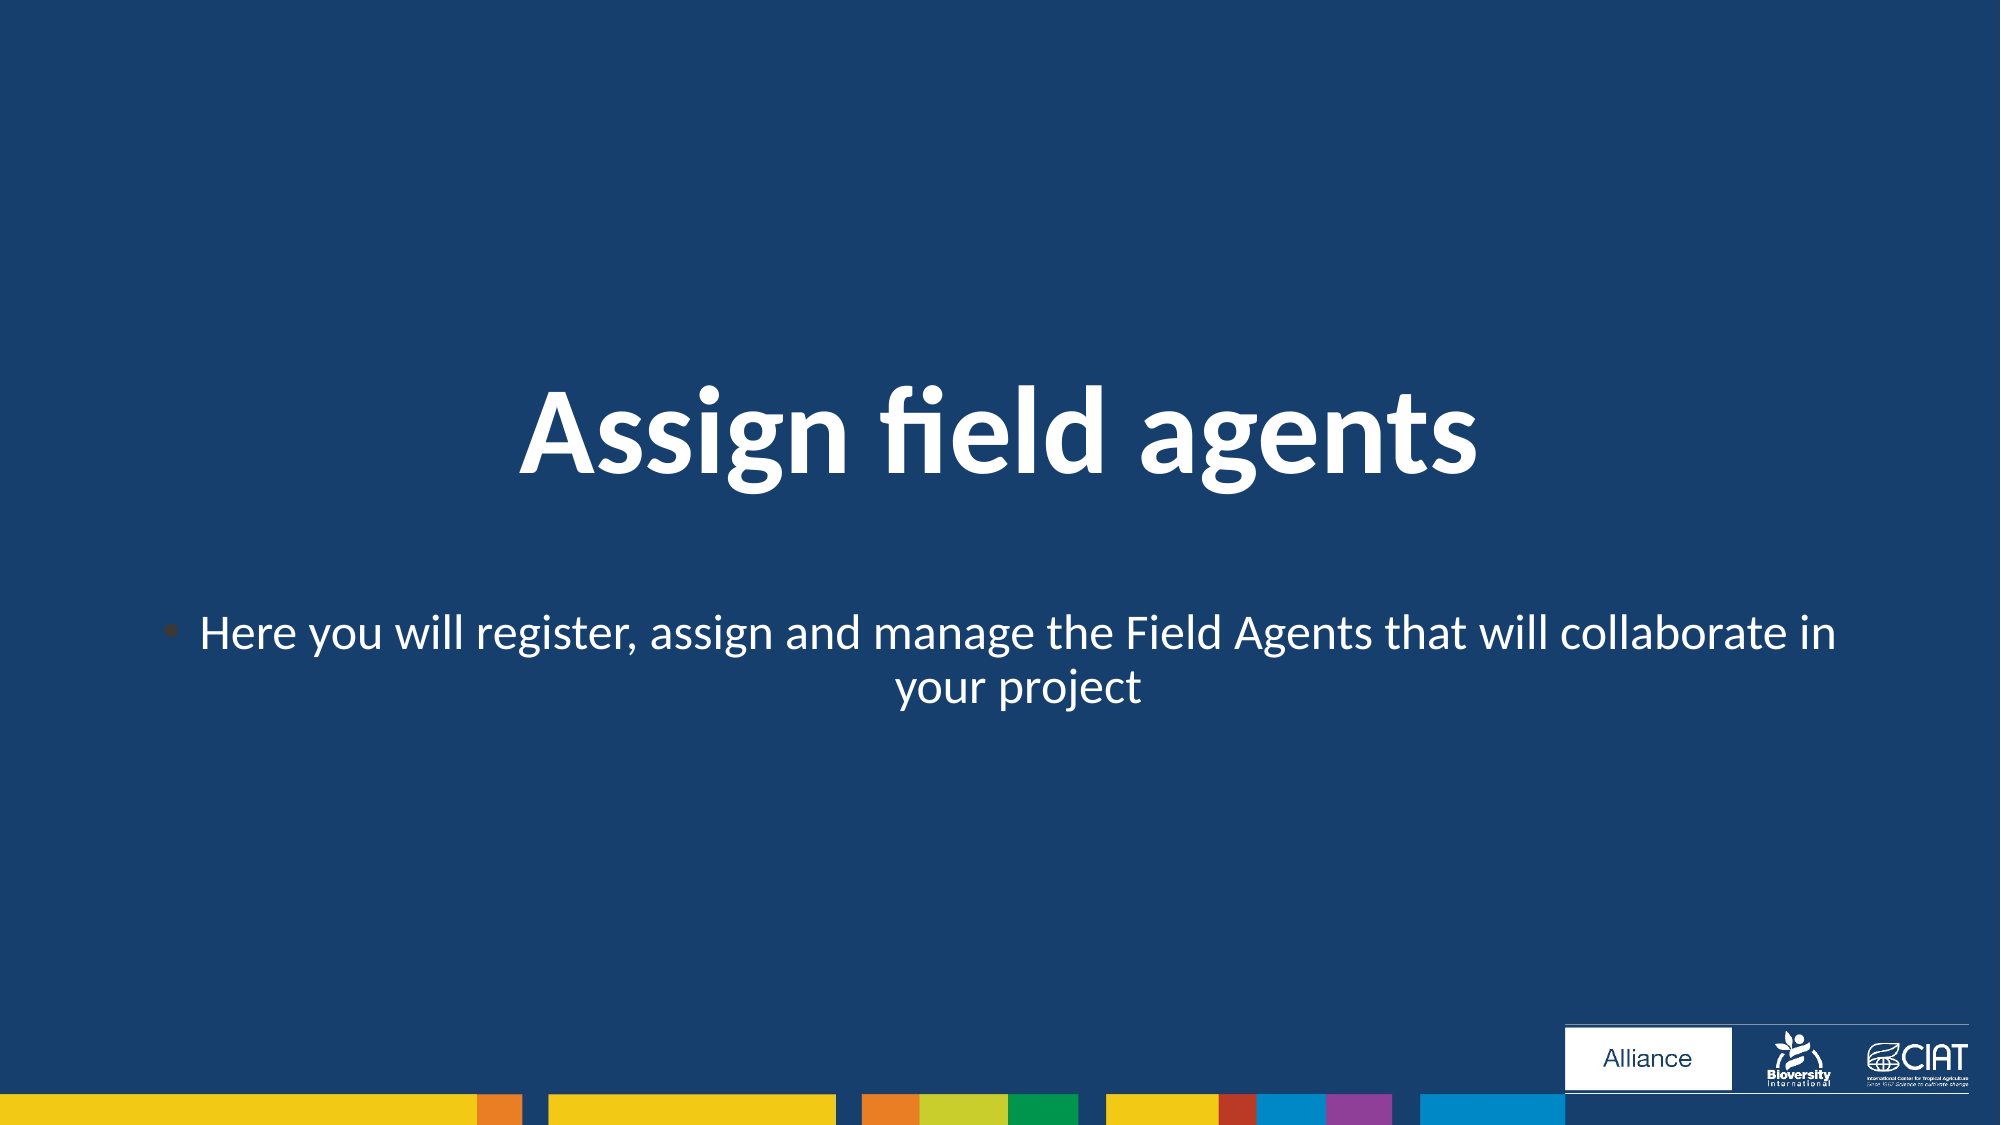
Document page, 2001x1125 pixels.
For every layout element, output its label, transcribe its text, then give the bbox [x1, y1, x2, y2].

text_box Assign field agents [137, 358, 1863, 537]
picture [0, 0, 2000, 1125]
text_box Here you will register, assign and manage the Field Agents that will collaborate in your project [137, 599, 1863, 803]
